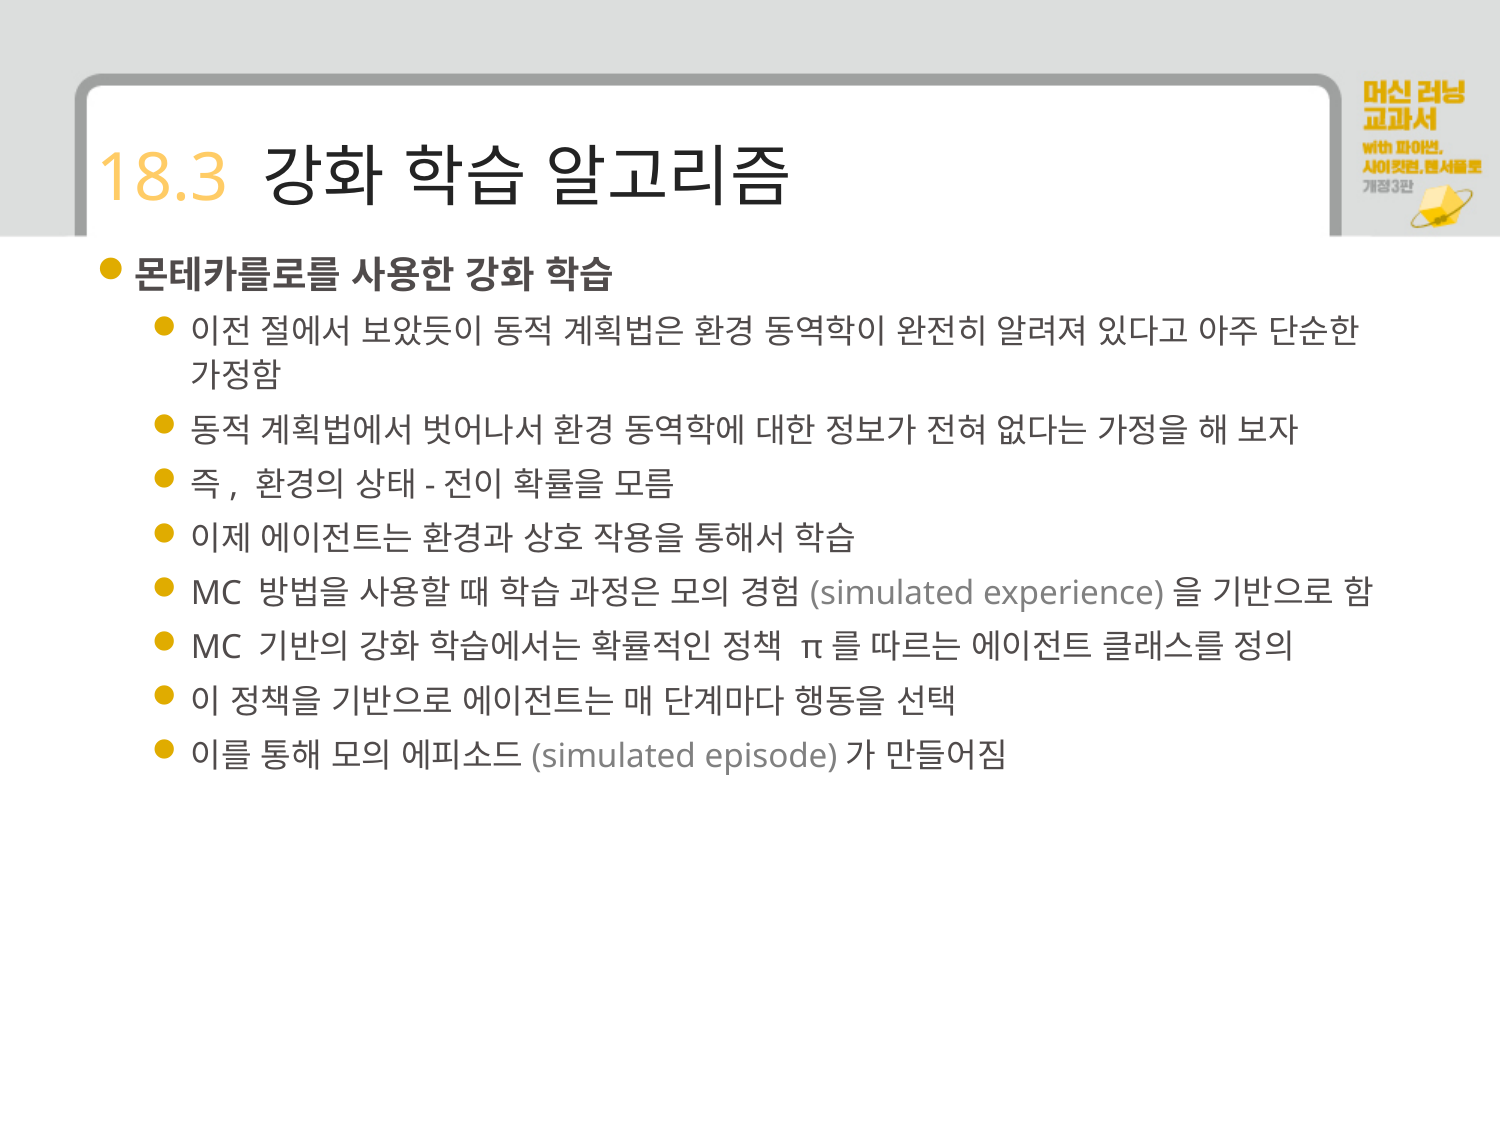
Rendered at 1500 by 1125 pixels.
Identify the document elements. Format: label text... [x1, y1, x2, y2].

title 18.3 강화 학습 알고리즘 [81, 90, 1412, 222]
picture [0, 0, 1500, 1125]
list 몬테카를로를 사용한 강화 학습 이전 절에서 보았듯이 동적 계획법은 환경 동역학이 완전히 알려져 있다고 아주 단순한 가정함 동적 계획법에서 벗어나서 환경 동역학에 대한 정보가 전혀 없다는 가정을 해 보자 즉, 환경의 상태-전이 확률을 모름 이제 에이전트는 환경과 상호 작용을 통해서 학습 MC 방법을 사용할 때 학습 과정은 모의 경험(simulated experience)을 기반으로 함 MC 기반의 강화 학습에서는 확률적인 정책 π를 따르는 에이전트 클래스를 정의 이 정책을 기반으로 에이전트는 매 단계마다 행동을 선택 이를 통해 모의 에피소드(simulated episode)가 만들어짐 [81, 239, 1440, 1054]
